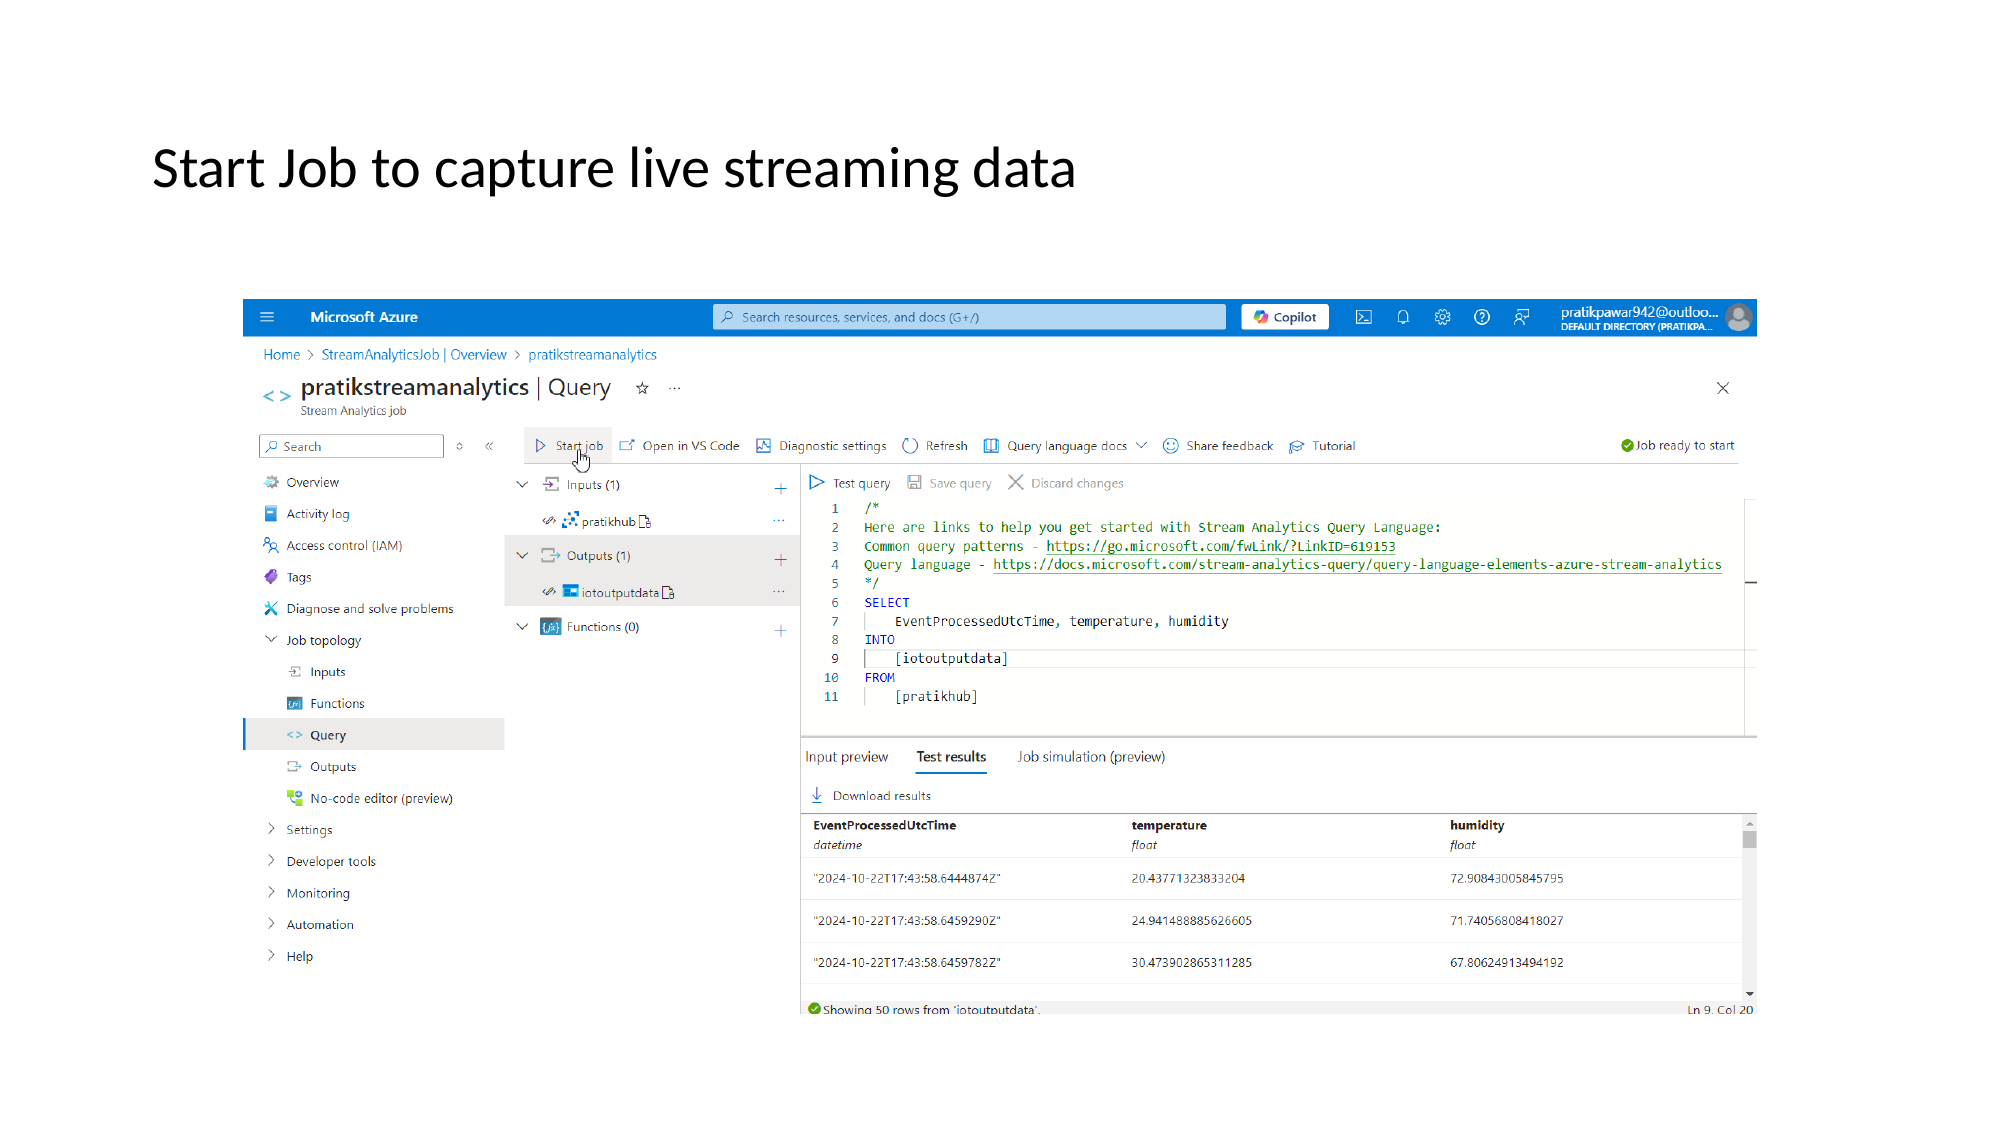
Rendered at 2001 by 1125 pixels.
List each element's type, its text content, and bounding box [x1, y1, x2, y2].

title Start Job to capture live streaming data [137, 59, 1863, 278]
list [243, 299, 1757, 1014]
